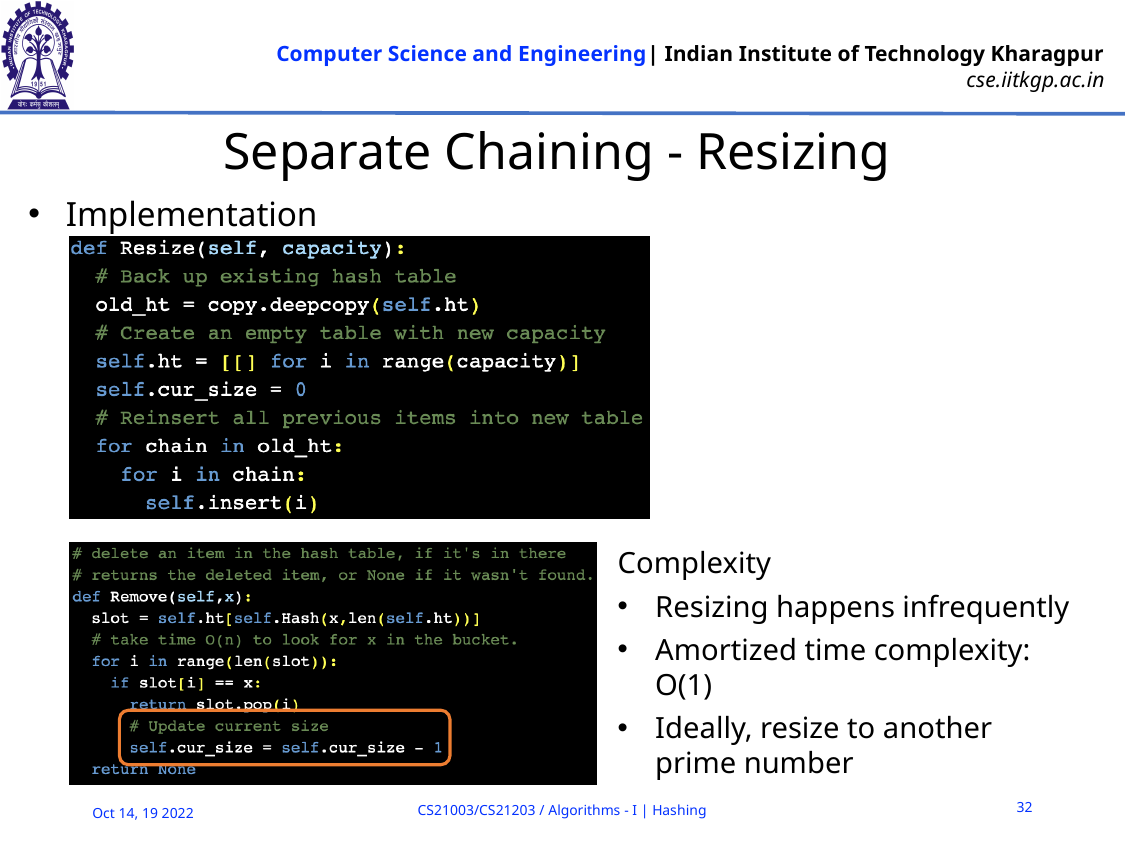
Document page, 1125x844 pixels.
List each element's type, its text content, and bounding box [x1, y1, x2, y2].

picture [69, 542, 597, 785]
picture [69, 236, 650, 519]
slide_number 32 [992, 791, 1048, 831]
footer CS21003/CS21203 / Algorithms - I | Hashing [185, 787, 940, 833]
title Separate Chaining - Resizing [35, 78, 1078, 190]
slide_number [77, 798, 274, 844]
text_box Implementation [13, 190, 1099, 786]
picture [1, 1, 74, 110]
text_box Complexity Resizing happens infrequently Amortized time complexity: O(1) Ideally, resize to another prime number [602, 537, 1089, 791]
